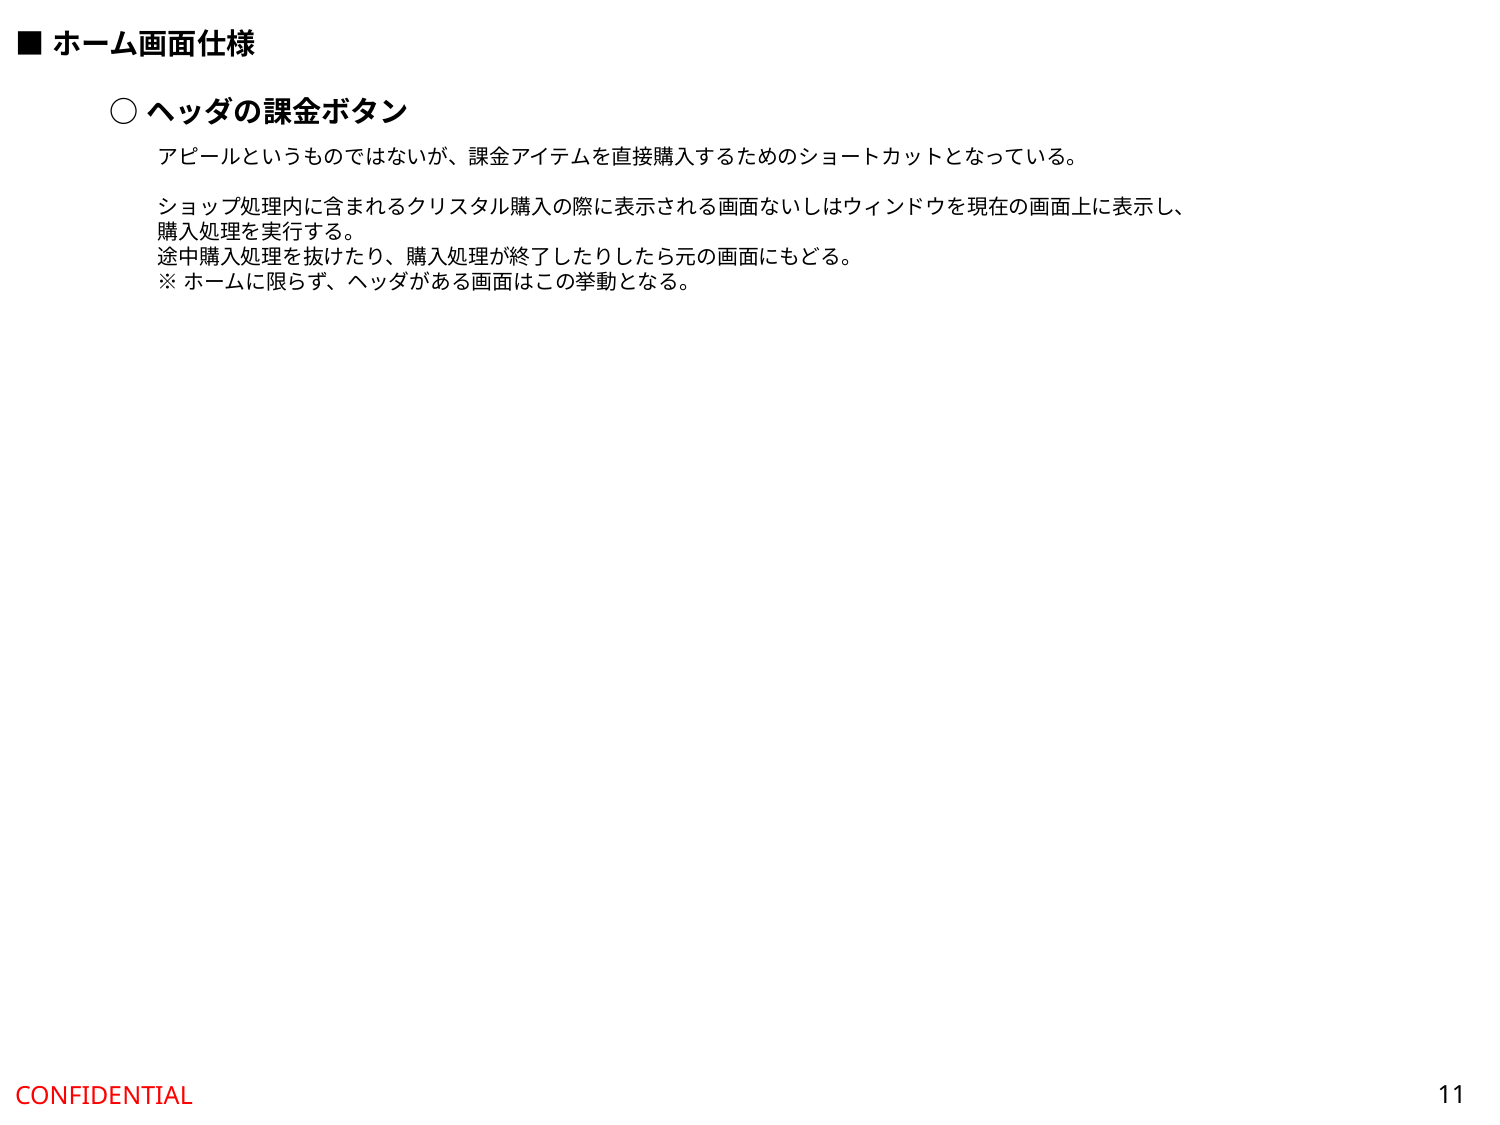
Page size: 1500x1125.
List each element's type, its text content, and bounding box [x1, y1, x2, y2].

text_box ○ヘッダの課金ボタン [95, 85, 424, 136]
text_box ■ホーム画面仕様 [1, 17, 271, 68]
slide_number 11 [1143, 1065, 1482, 1125]
text_box アピールというものではないが、課金アイテムを直接購入するためのショートカットとなっている。 ショップ処理内に含まれるクリスタル購入の際に表示される画面ないしはウィンドウを現在の画面上に表示し、 購入処理を実行する。 途中購入処理を抜けたり、購入処理が終了したりしたら元の画面にもどる。 ※ホームに限らず、ヘッダがある画面はこの挙動となる。 [143, 136, 1211, 301]
footer CONFIDENTIAL [0, 1065, 507, 1125]
